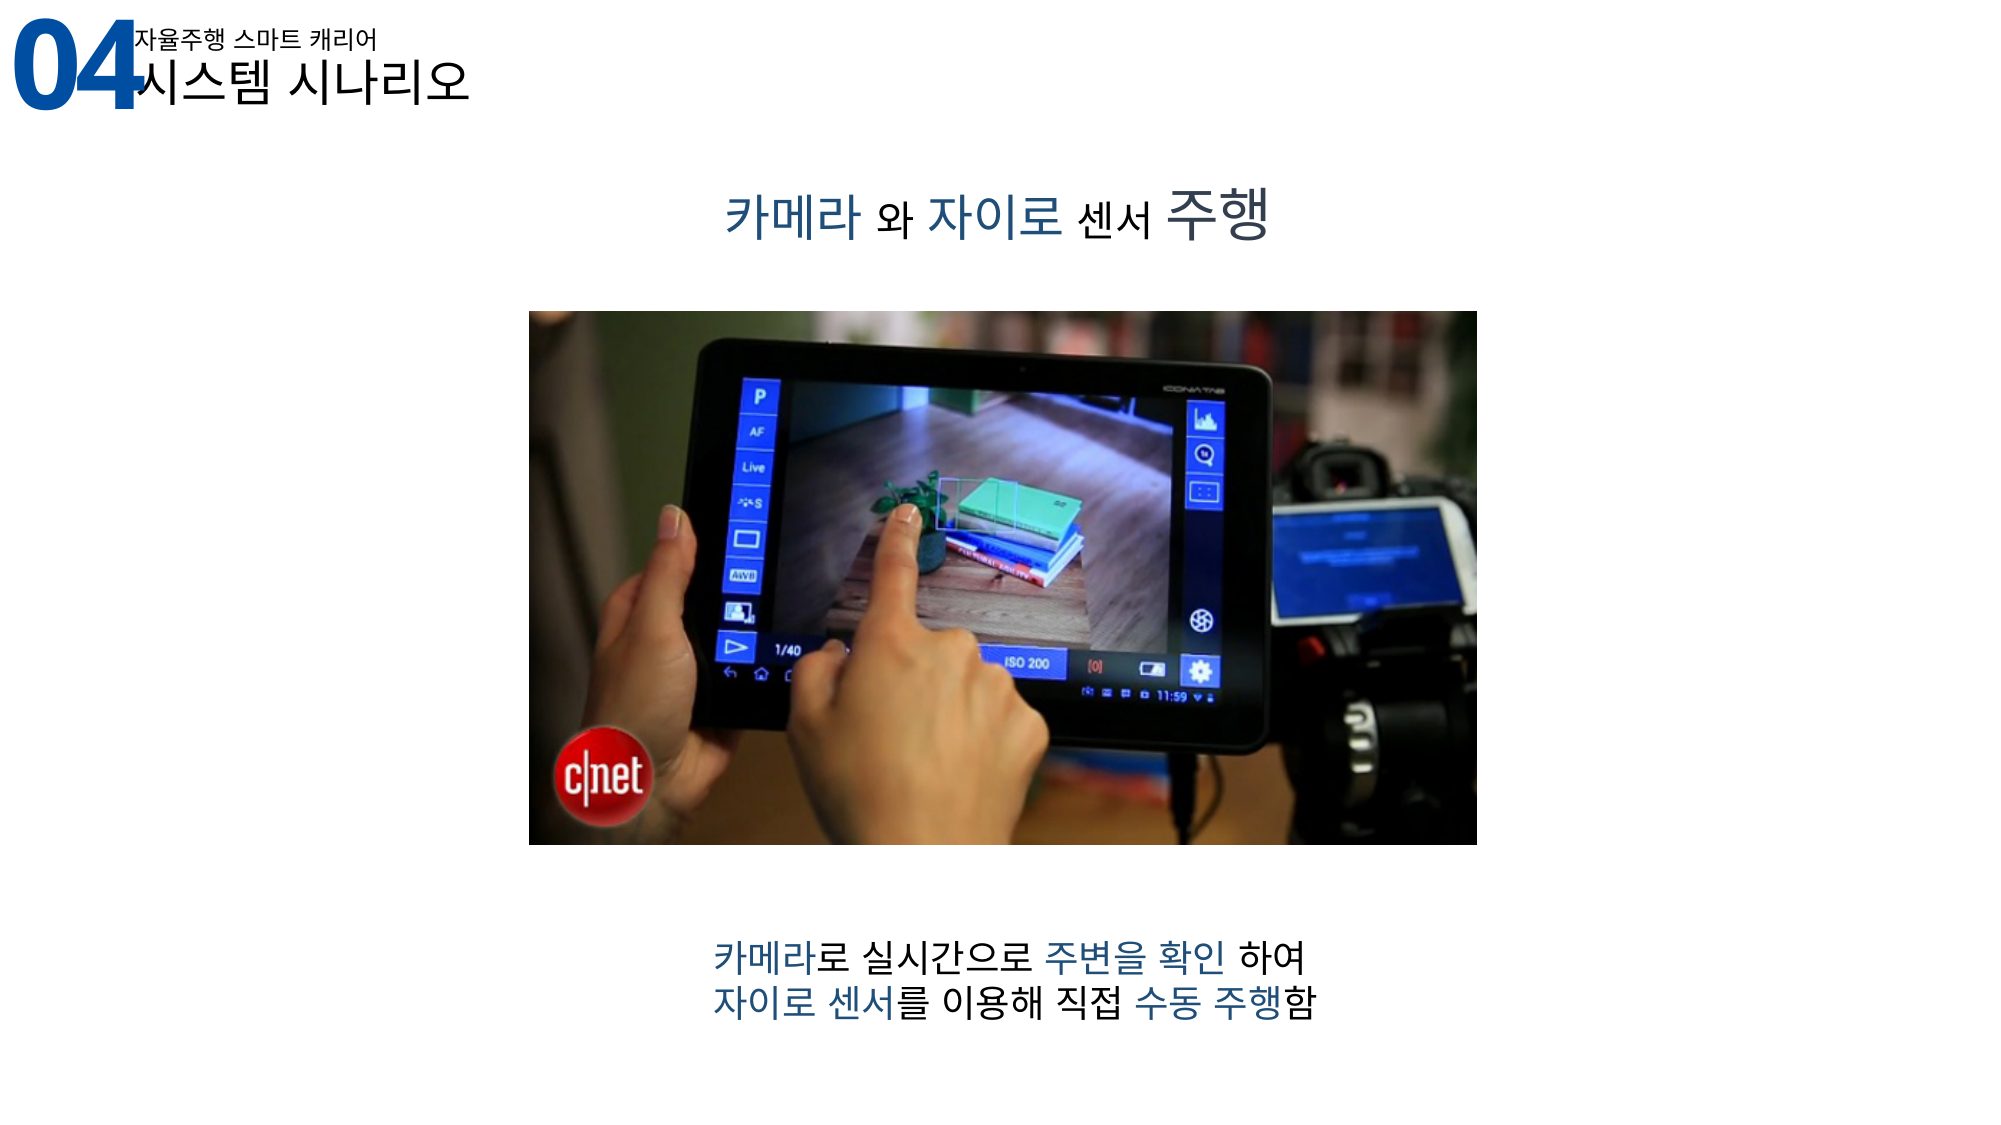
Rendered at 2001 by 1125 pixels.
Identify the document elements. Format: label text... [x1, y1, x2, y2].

picture [529, 311, 1477, 845]
text_box 04 [0, 0, 179, 142]
text_box 카메라 와 자이로 센서 주행 [709, 170, 1315, 255]
text_box 자율주행 스마트 캐리어 [179, 30, 419, 60]
text_box 카메라로 실시간으로 주변을 확인 하여 자이로 센서를 이용해 직접 수동 주행함 [698, 928, 1477, 1033]
text_box 시스템 시나리오 [179, 70, 500, 116]
